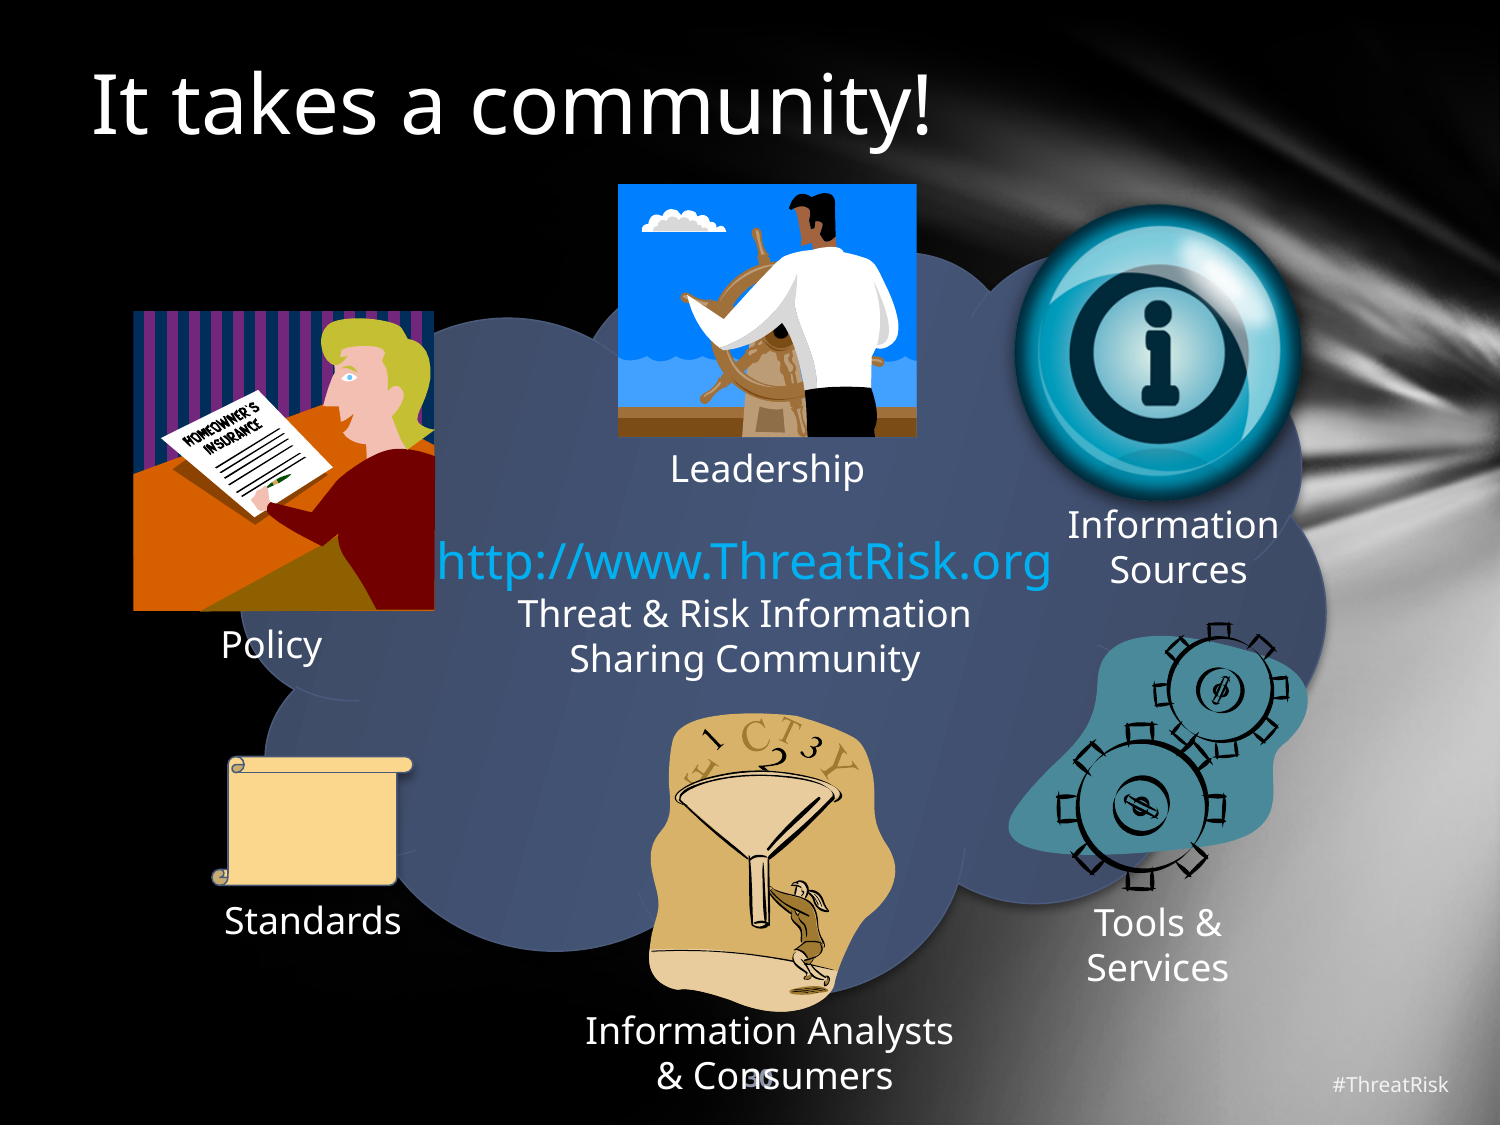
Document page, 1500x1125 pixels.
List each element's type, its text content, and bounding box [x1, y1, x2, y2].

text_box Leadership [654, 451, 880, 498]
picture [991, 192, 1326, 525]
picture [133, 310, 436, 612]
text_box [211, 755, 414, 887]
text_box Policy [205, 625, 338, 674]
text_box Information Sources [1052, 537, 1305, 599]
text_box http://www.ThreatRisk.org Threat & Risk Information Sharing Community [264, 253, 1327, 963]
text_box Information Analysts & Consumers [570, 999, 979, 1105]
picture [617, 183, 917, 438]
picture [1008, 621, 1309, 892]
title It takes a community! [76, 23, 1392, 180]
text_box Tools & Services [1071, 905, 1245, 997]
picture [648, 712, 896, 1013]
text_box Standards [209, 889, 417, 950]
